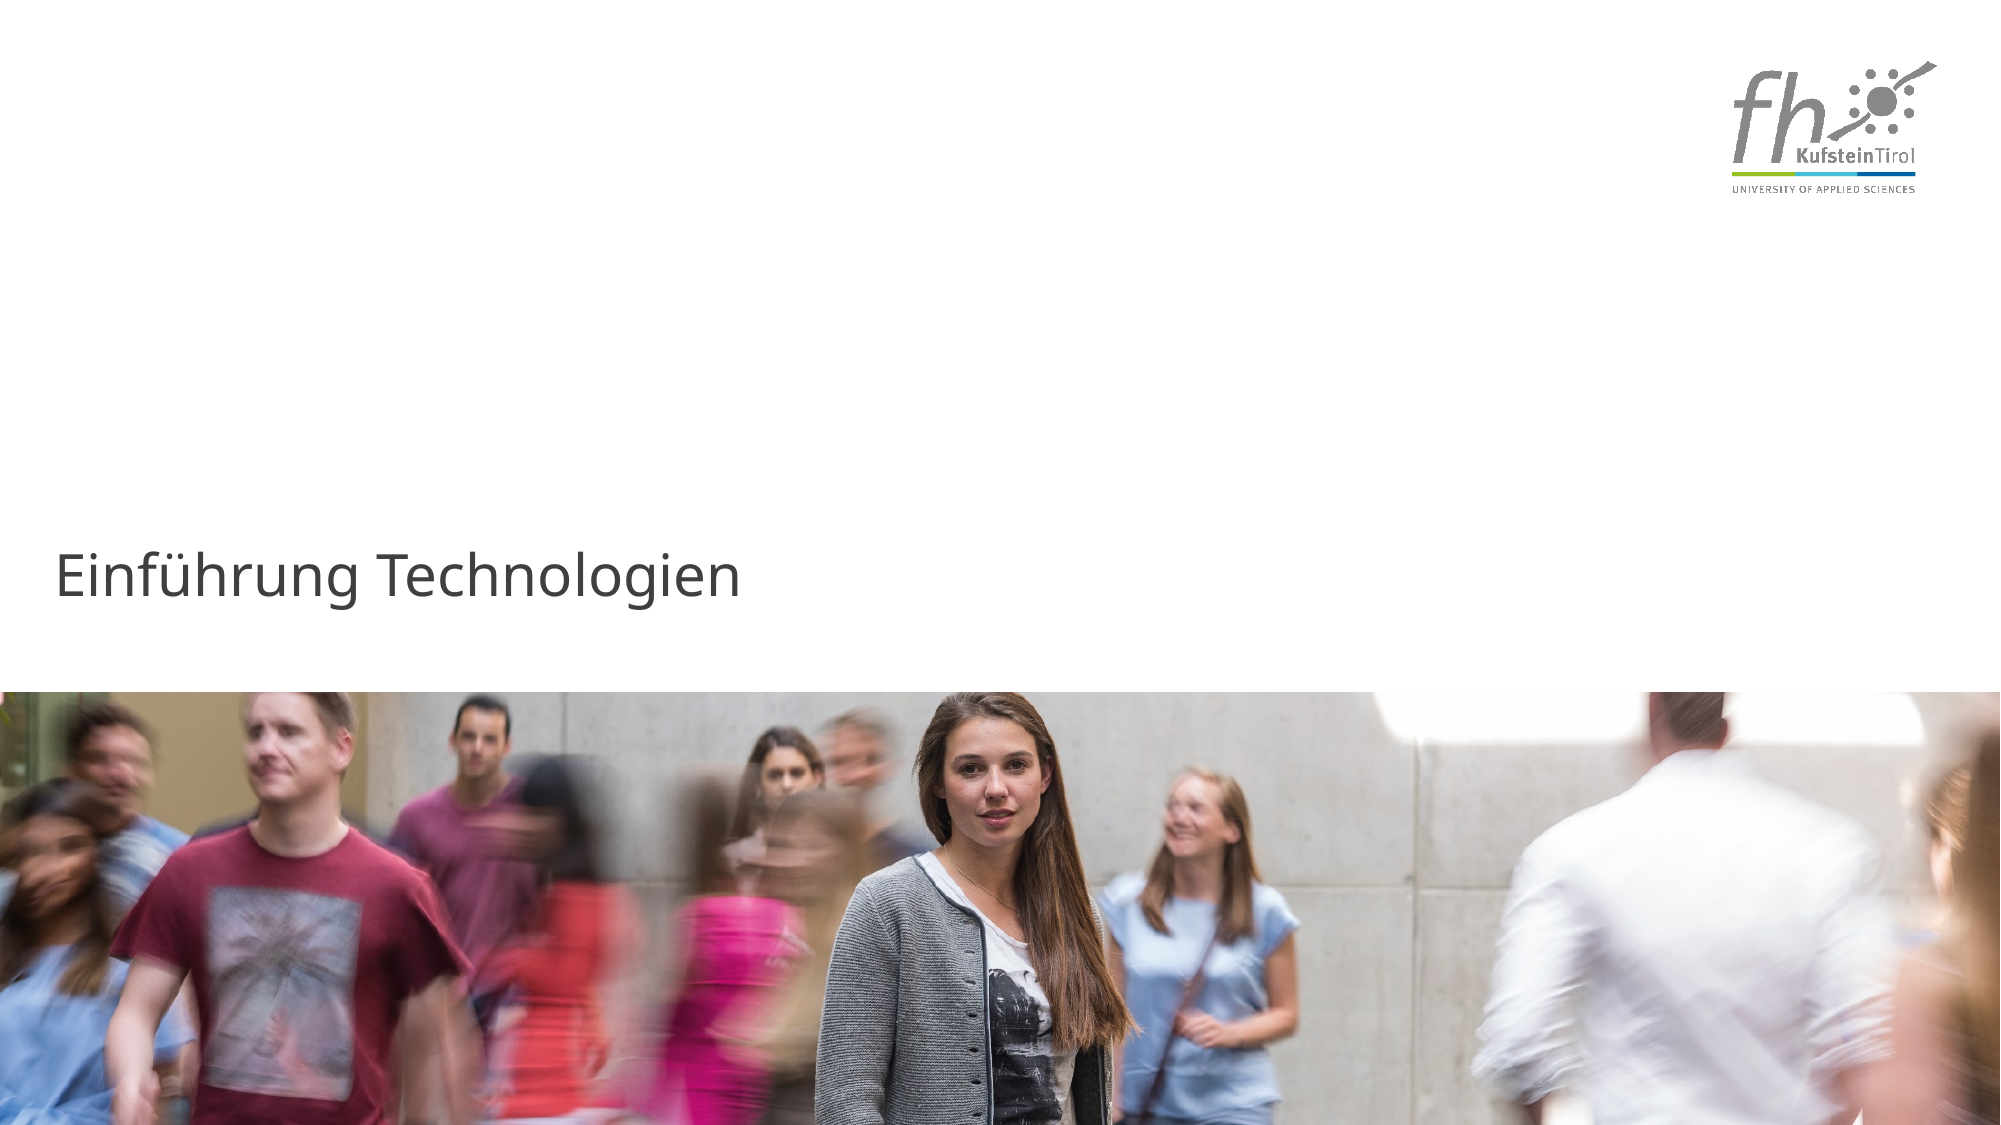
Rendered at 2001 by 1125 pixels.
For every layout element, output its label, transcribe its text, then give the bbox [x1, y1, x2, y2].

picture [1732, 61, 1937, 193]
title Einführung Technologien [39, 491, 1554, 655]
picture [0, 692, 2000, 1125]
